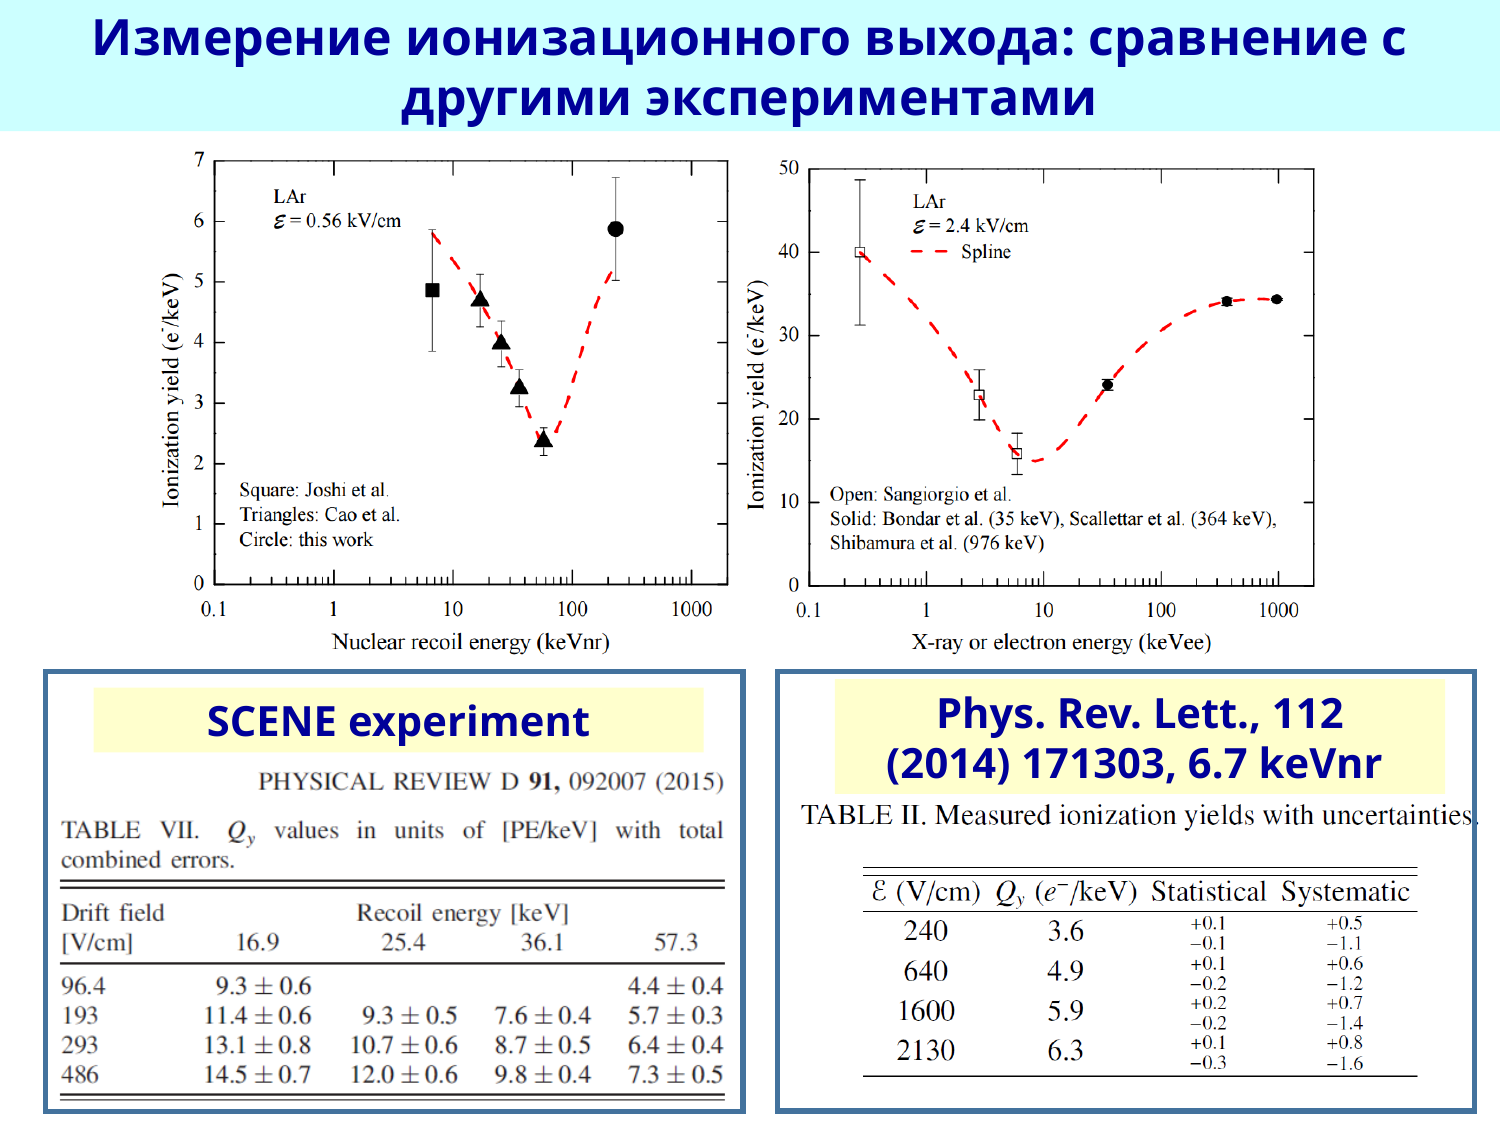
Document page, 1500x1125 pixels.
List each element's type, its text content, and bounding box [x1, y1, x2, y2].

text_box Измерение ионизационного выхода: сравнение с другими экспериментами [0, 0, 1500, 132]
text_box [776, 670, 1476, 1112]
picture [799, 798, 1481, 1081]
picture [53, 752, 738, 1110]
text_box [45, 670, 744, 1112]
picture [156, 147, 1319, 658]
